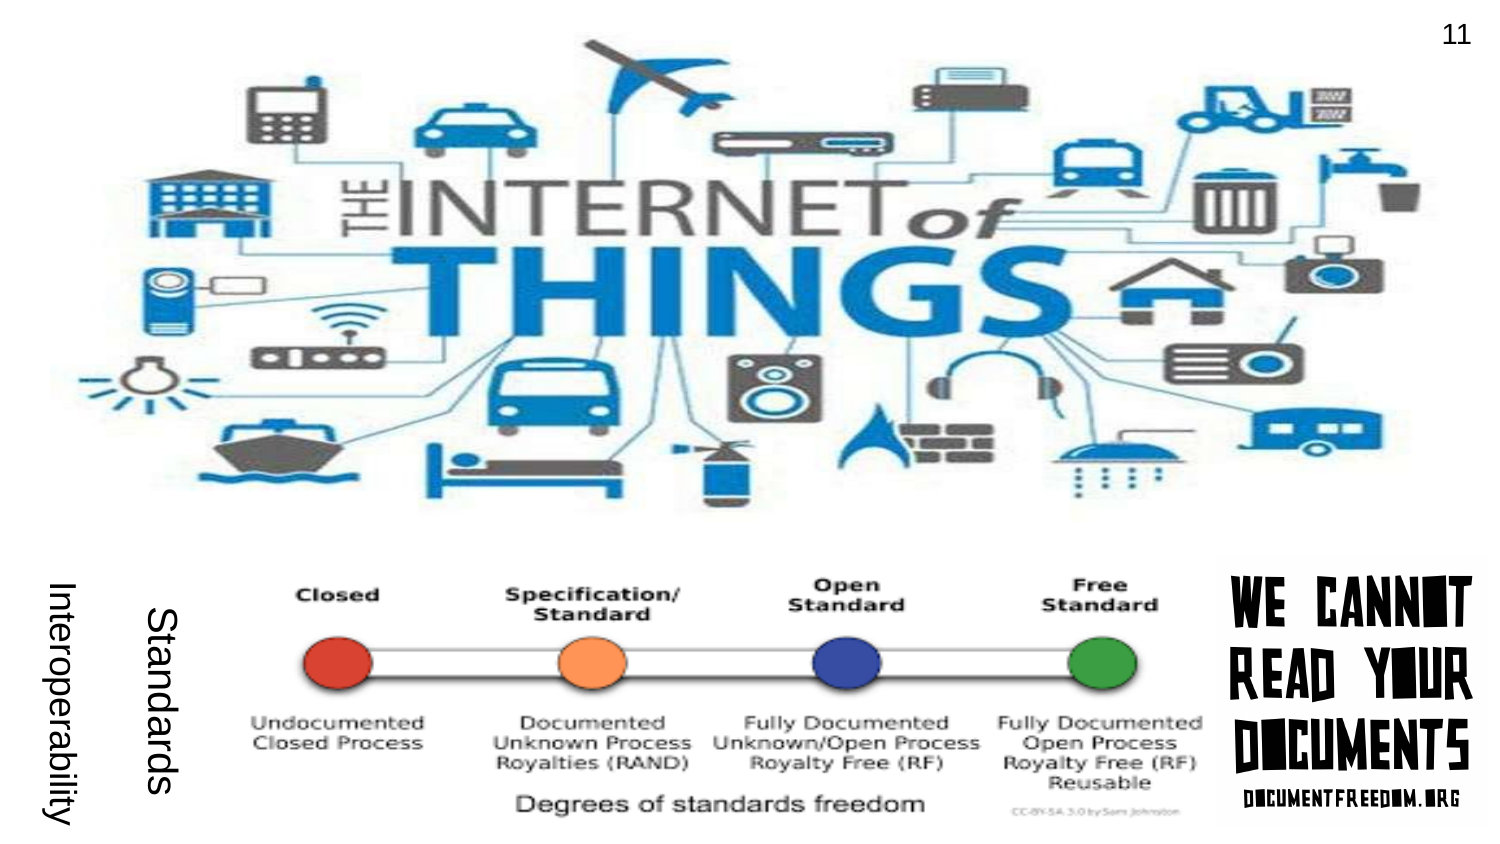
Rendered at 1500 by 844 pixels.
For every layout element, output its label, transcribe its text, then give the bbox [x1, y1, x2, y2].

text_box 11 [1364, 0, 1488, 46]
picture [50, 23, 1450, 522]
picture [239, 555, 1488, 828]
text_box Standards [103, 591, 227, 837]
text_box Interoperability [7, 566, 123, 844]
